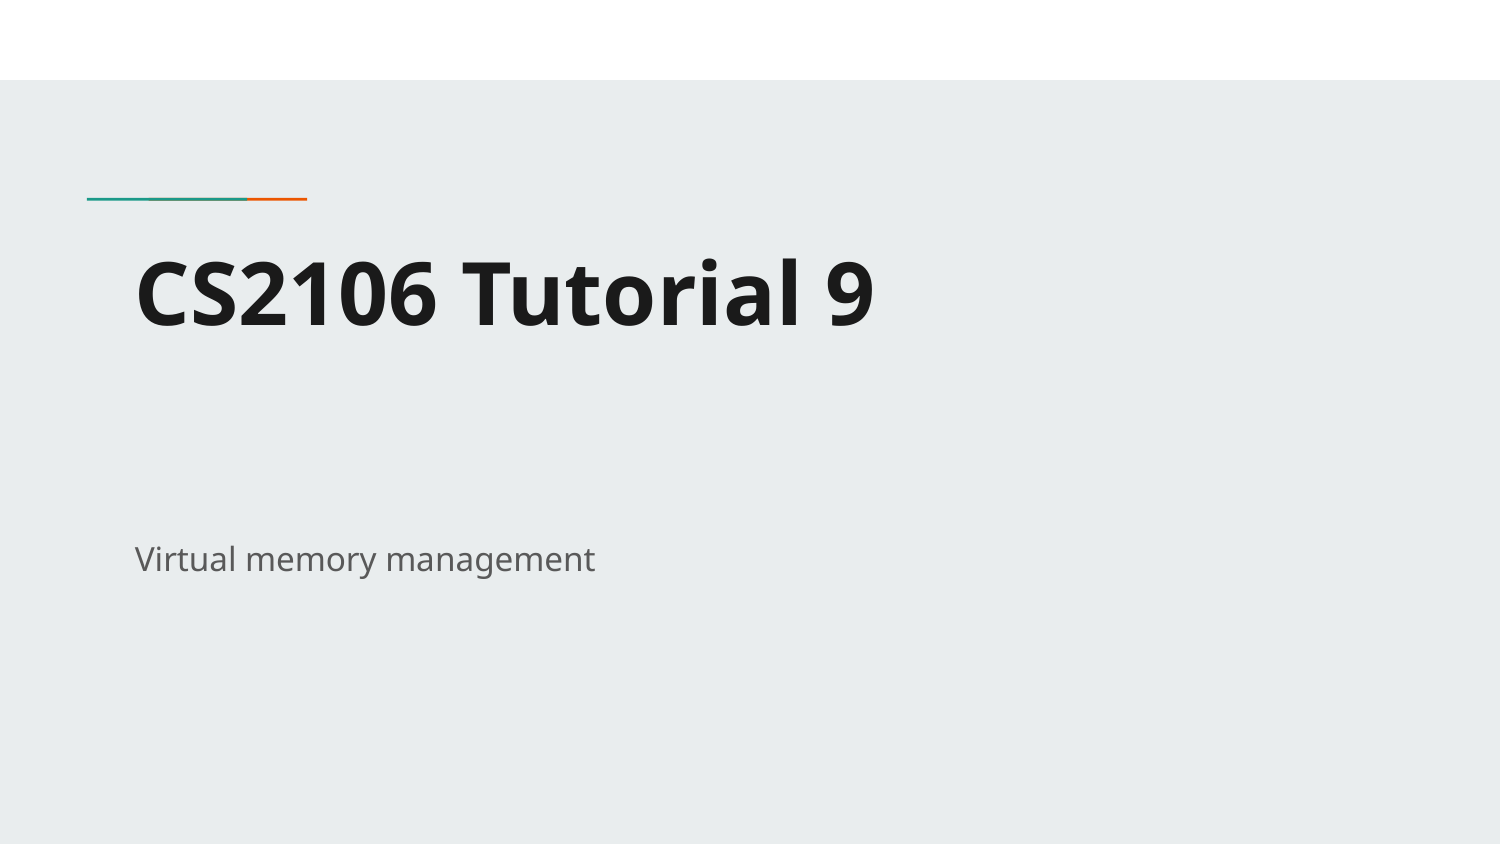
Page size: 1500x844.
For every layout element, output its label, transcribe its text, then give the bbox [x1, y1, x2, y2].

subtitle Virtual memory management [119, 520, 1381, 610]
title CS2106 Tutorial 9 [119, 216, 1381, 490]
